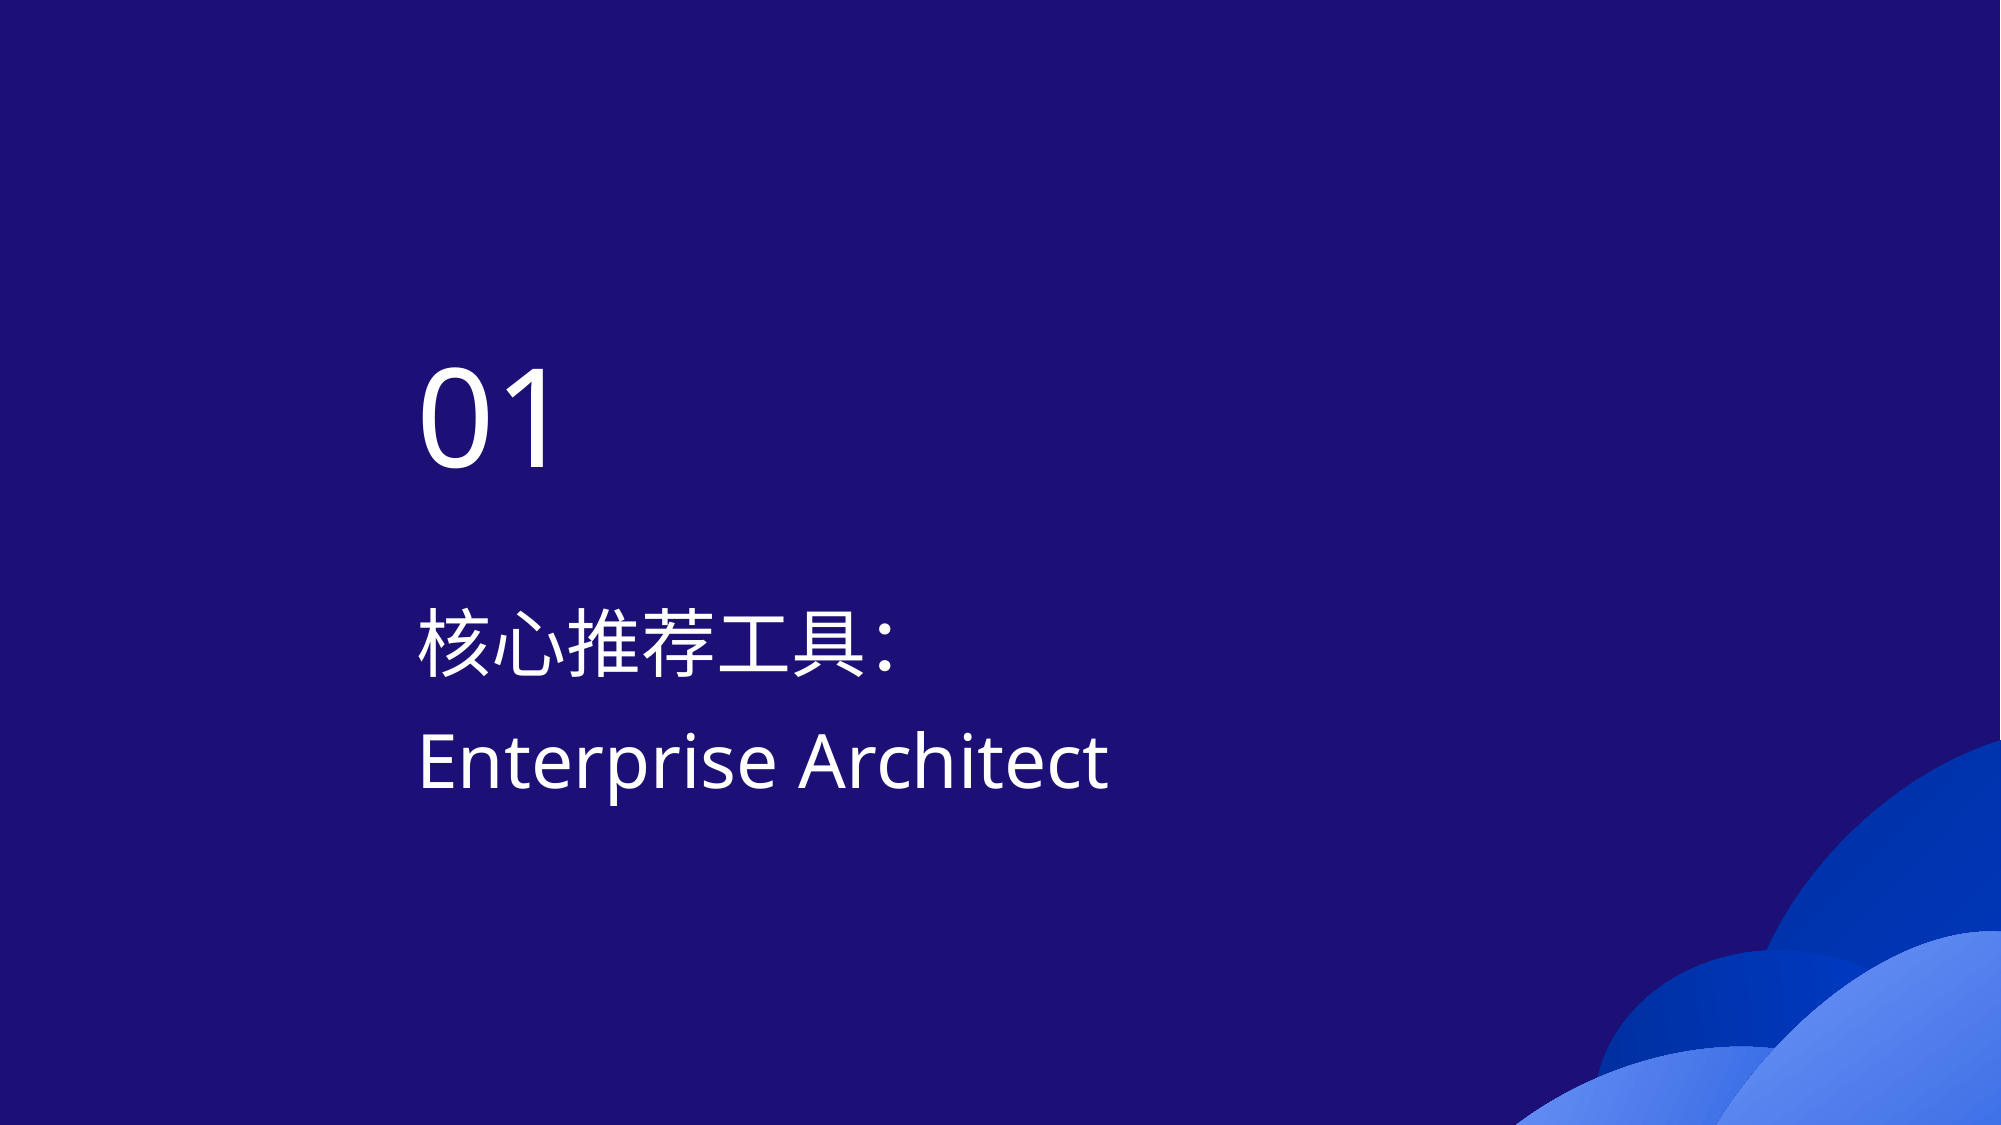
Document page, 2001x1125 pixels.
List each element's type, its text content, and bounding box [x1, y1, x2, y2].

text_box 01 [401, 139, 786, 503]
text_box [0, 0, 2000, 1125]
text_box [1516, 1046, 1774, 1125]
text_box [1597, 950, 1869, 1077]
text_box 核心推荐工具：Enterprise Architect [401, 562, 1149, 1043]
text_box [1716, 931, 2000, 1125]
text_box [1766, 740, 2000, 969]
